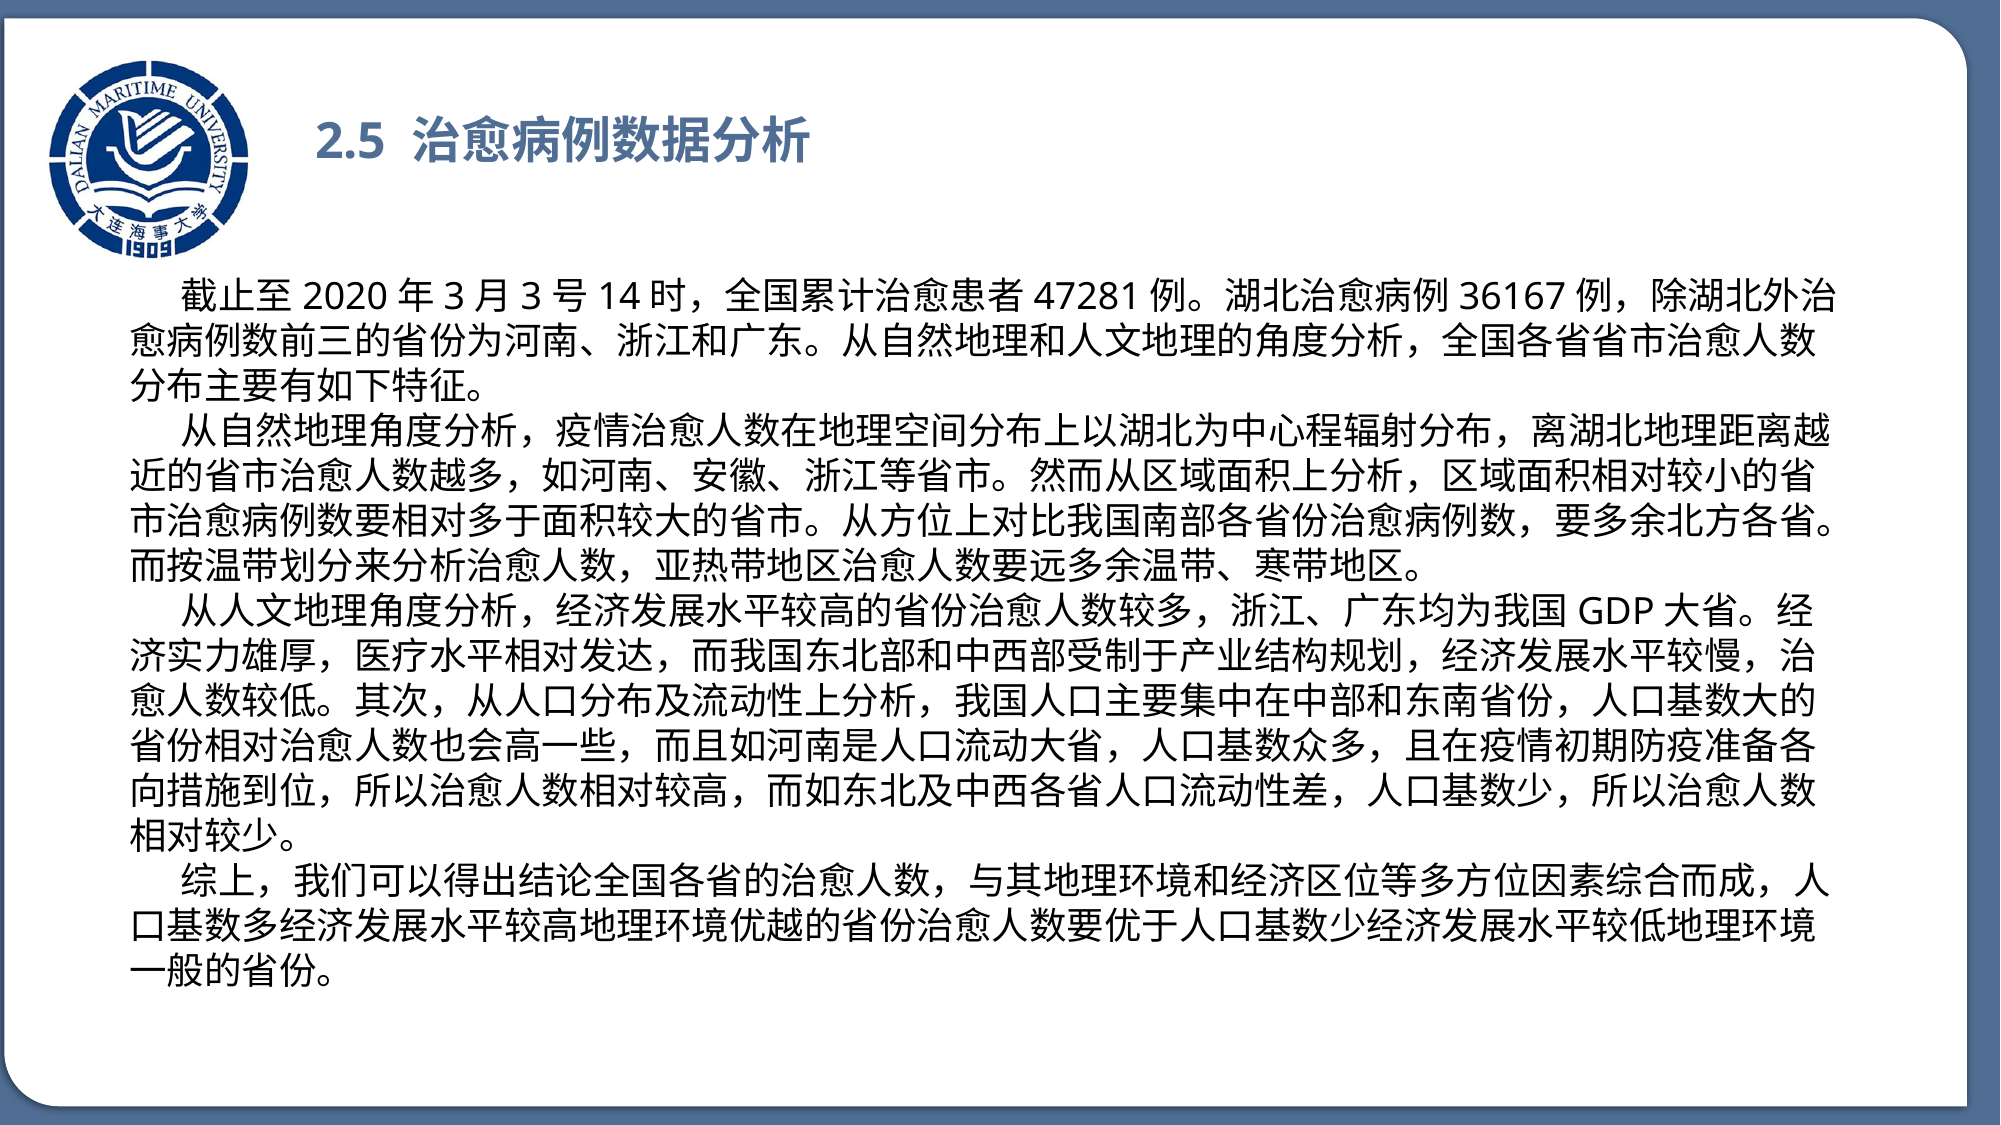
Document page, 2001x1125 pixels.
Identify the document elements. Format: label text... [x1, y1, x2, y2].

text_box 截止至2020年3月3号14时，全国累计治愈患者47281例。湖北治愈病例36167例，除湖北外治愈病例数前三的省份为河南、浙江和广东。从自然地理和人文地理的角度分析，全国各省省市治愈人数分布主要有如下特征。 从自然地理角度分析，疫情治愈人数在地理空间分布上以湖北为中心程辐射分布，离湖北地理距离越近的省市治愈人数越多，如河南、安徽、浙江等省市。然而从区域面积上分析，区域面积相对较小的省市治愈病例数要相对多于面积较大的省市。从方位上对比我国南部各省份治愈病例数，要多余北方各省。而按温带划分来分析治愈人数，亚热带地区治愈人数要远多余温带、寒带地区。 从人文地理角度分析，经济发展水平较高的省份治愈人数较多，浙江、广东均为我国GDP大省。经济实力雄厚，医疗水平相对发达，而我国东北部和中西部受制于产业结构规划，经济发展水平较慢，治愈人数较低。其次，从人口分布及流动性上分析，我国人口主要集中在中部和东南省份，人口基数大的省份相对治愈人数也会高一些，而且如河南是人口流动大省，人口基数众多，且在疫情初期防疫准备各向措施到位，所以治愈人数相对较高，而如东北及中西各省人口流动性差，人口基数少，所以治愈人数相对较少。 综上，我们可以得出结论全国各省的治愈人数，与其地理环境和经济区位等多方位因素综合而成，人口基数多经济发展水平较高地理环境优越的省份治愈人数要优于人口基数少经济发展水平较低地理环境一般的省份。 [114, 265, 1857, 1000]
picture [42, 54, 254, 266]
text_box 2.5 治愈病例数据分析 [300, 101, 1150, 177]
text_box [4, 18, 1967, 1107]
